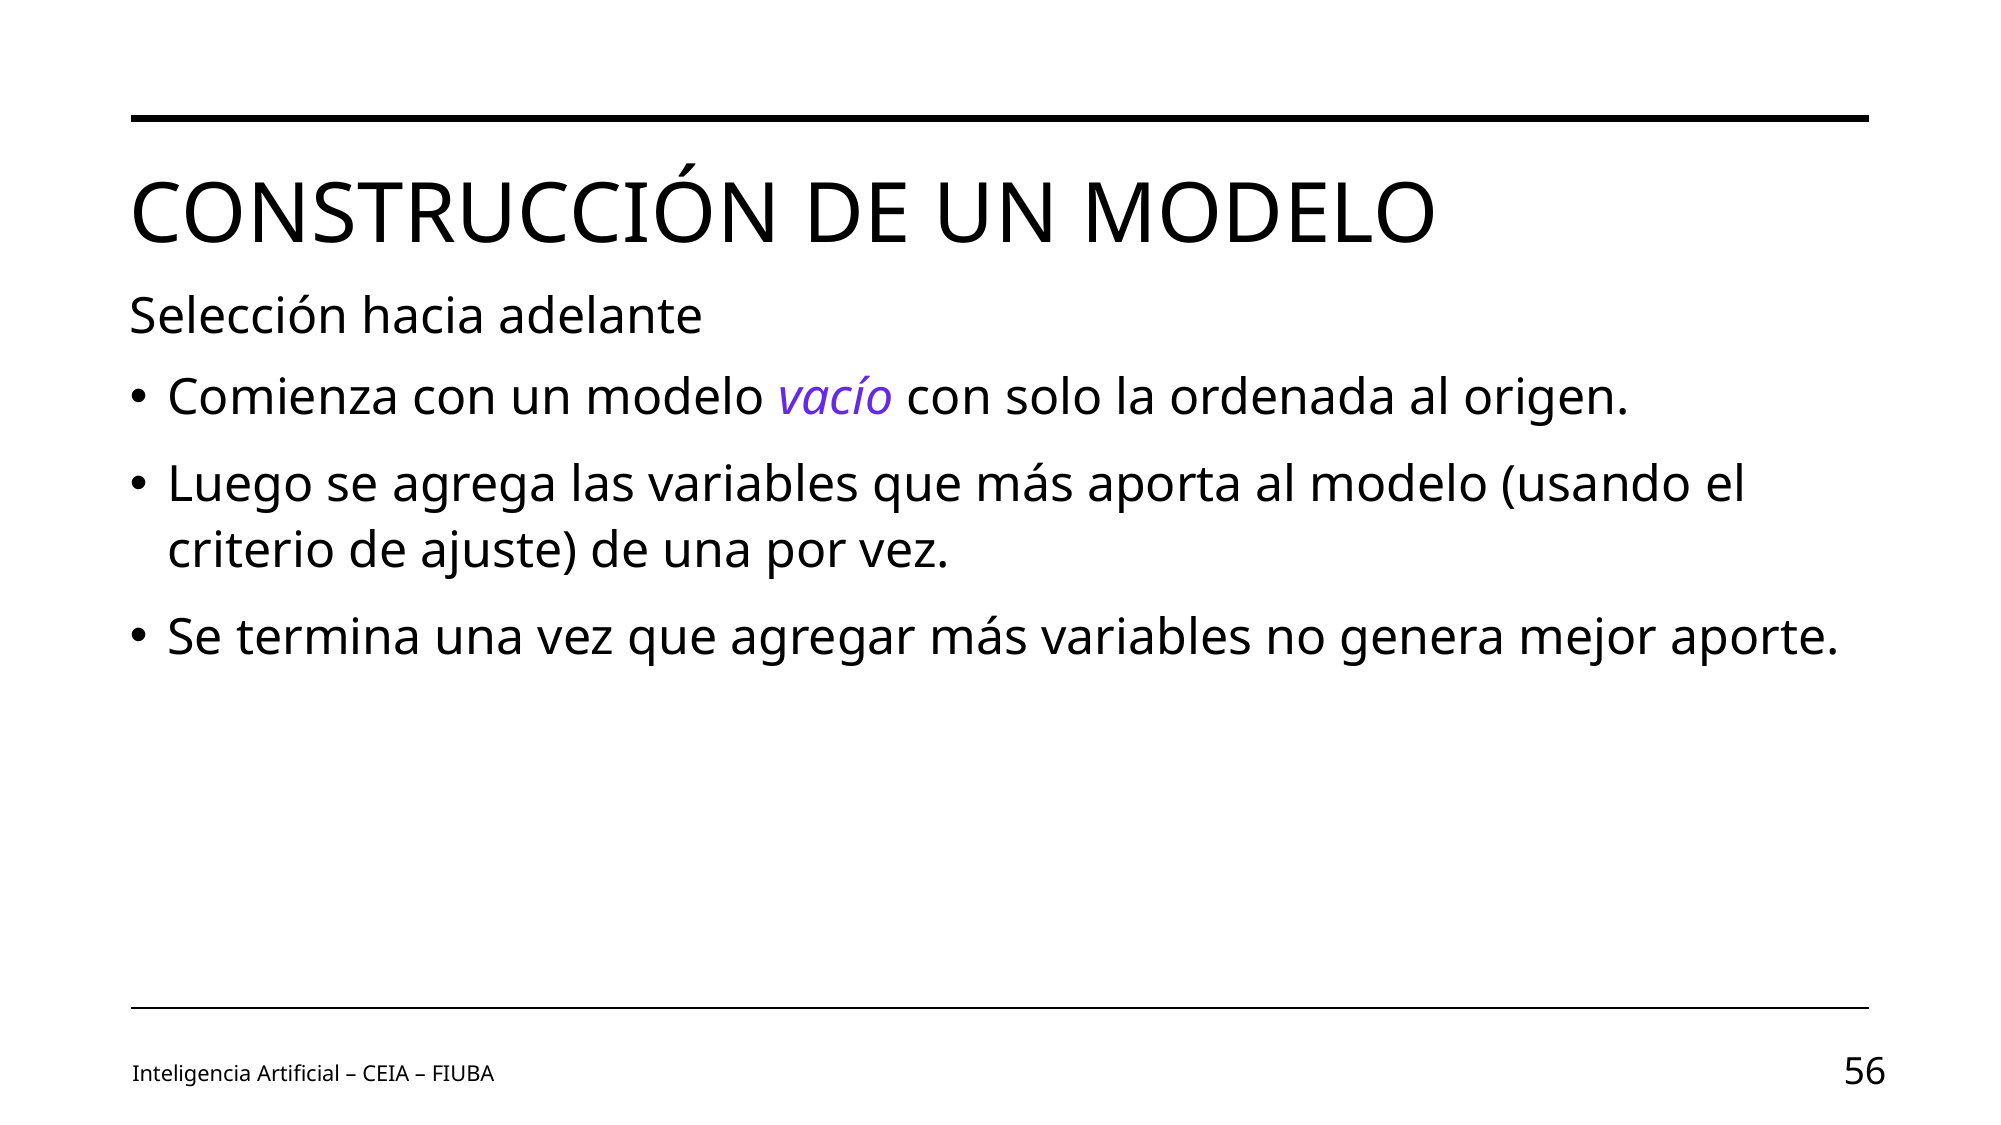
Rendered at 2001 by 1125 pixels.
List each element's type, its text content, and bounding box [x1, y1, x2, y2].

title Construcción de un modelo [114, 151, 1869, 351]
text_box Selección hacia adelante [114, 275, 1377, 351]
slide_number 56 [1791, 1042, 1902, 1103]
list Comienza con un modelo vacío con solo la ordenada al origen. Luego se agrega las variables que más aporta al modelo (usando el criterio de ajuste) de una por vez. Se termina una vez que agregar más variables no genera mejor aporte. [114, 351, 1902, 973]
footer Inteligencia Artificial – CEIA – FIUBA [117, 1042, 862, 1103]
